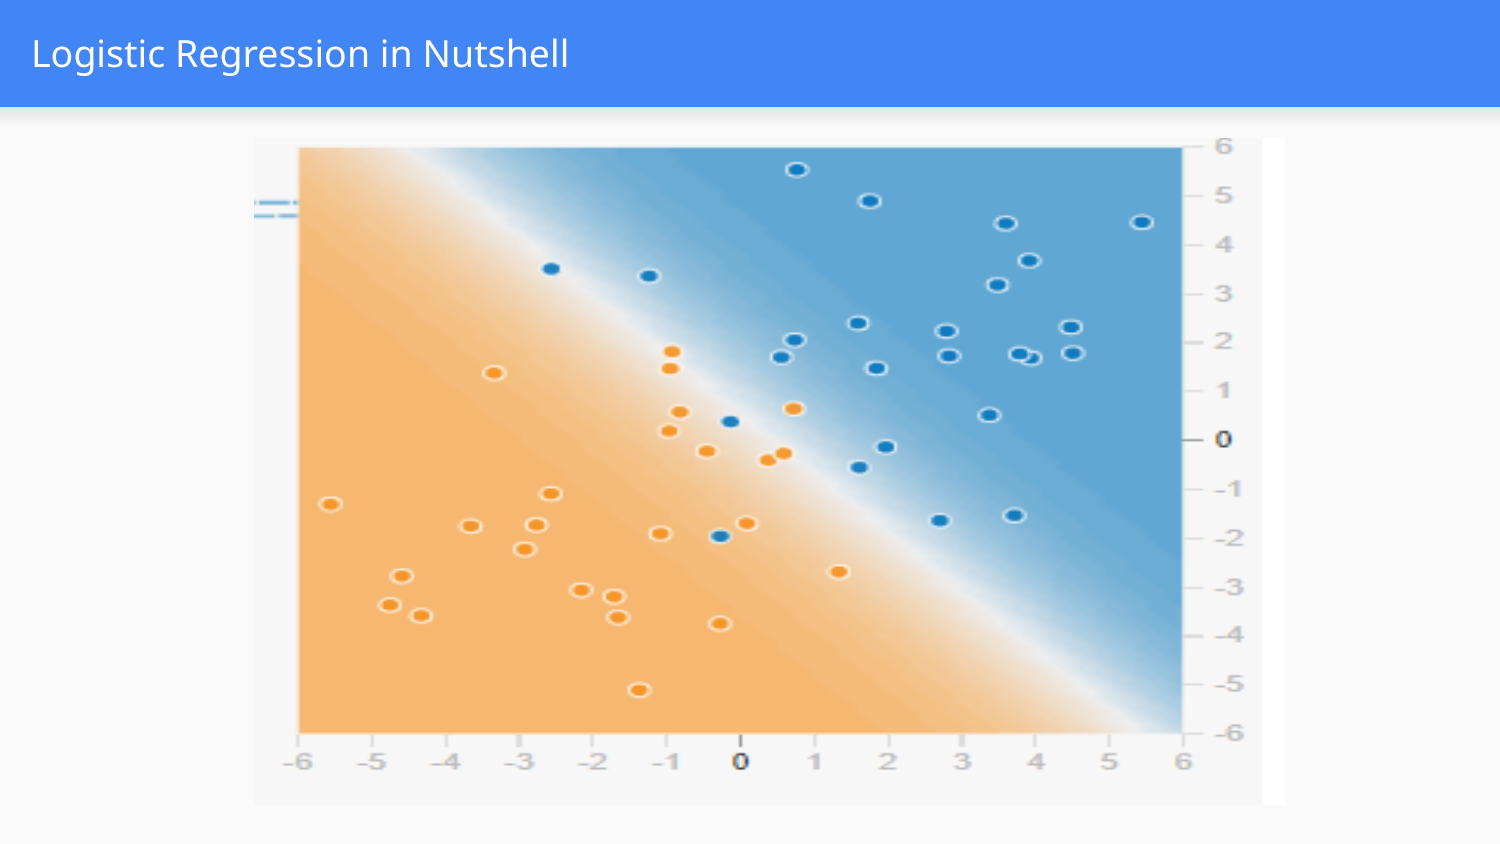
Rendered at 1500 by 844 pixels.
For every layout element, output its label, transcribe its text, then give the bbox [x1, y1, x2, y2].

picture [254, 138, 1285, 806]
title Logistic Regression in Nutshell [16, 2, 1464, 102]
